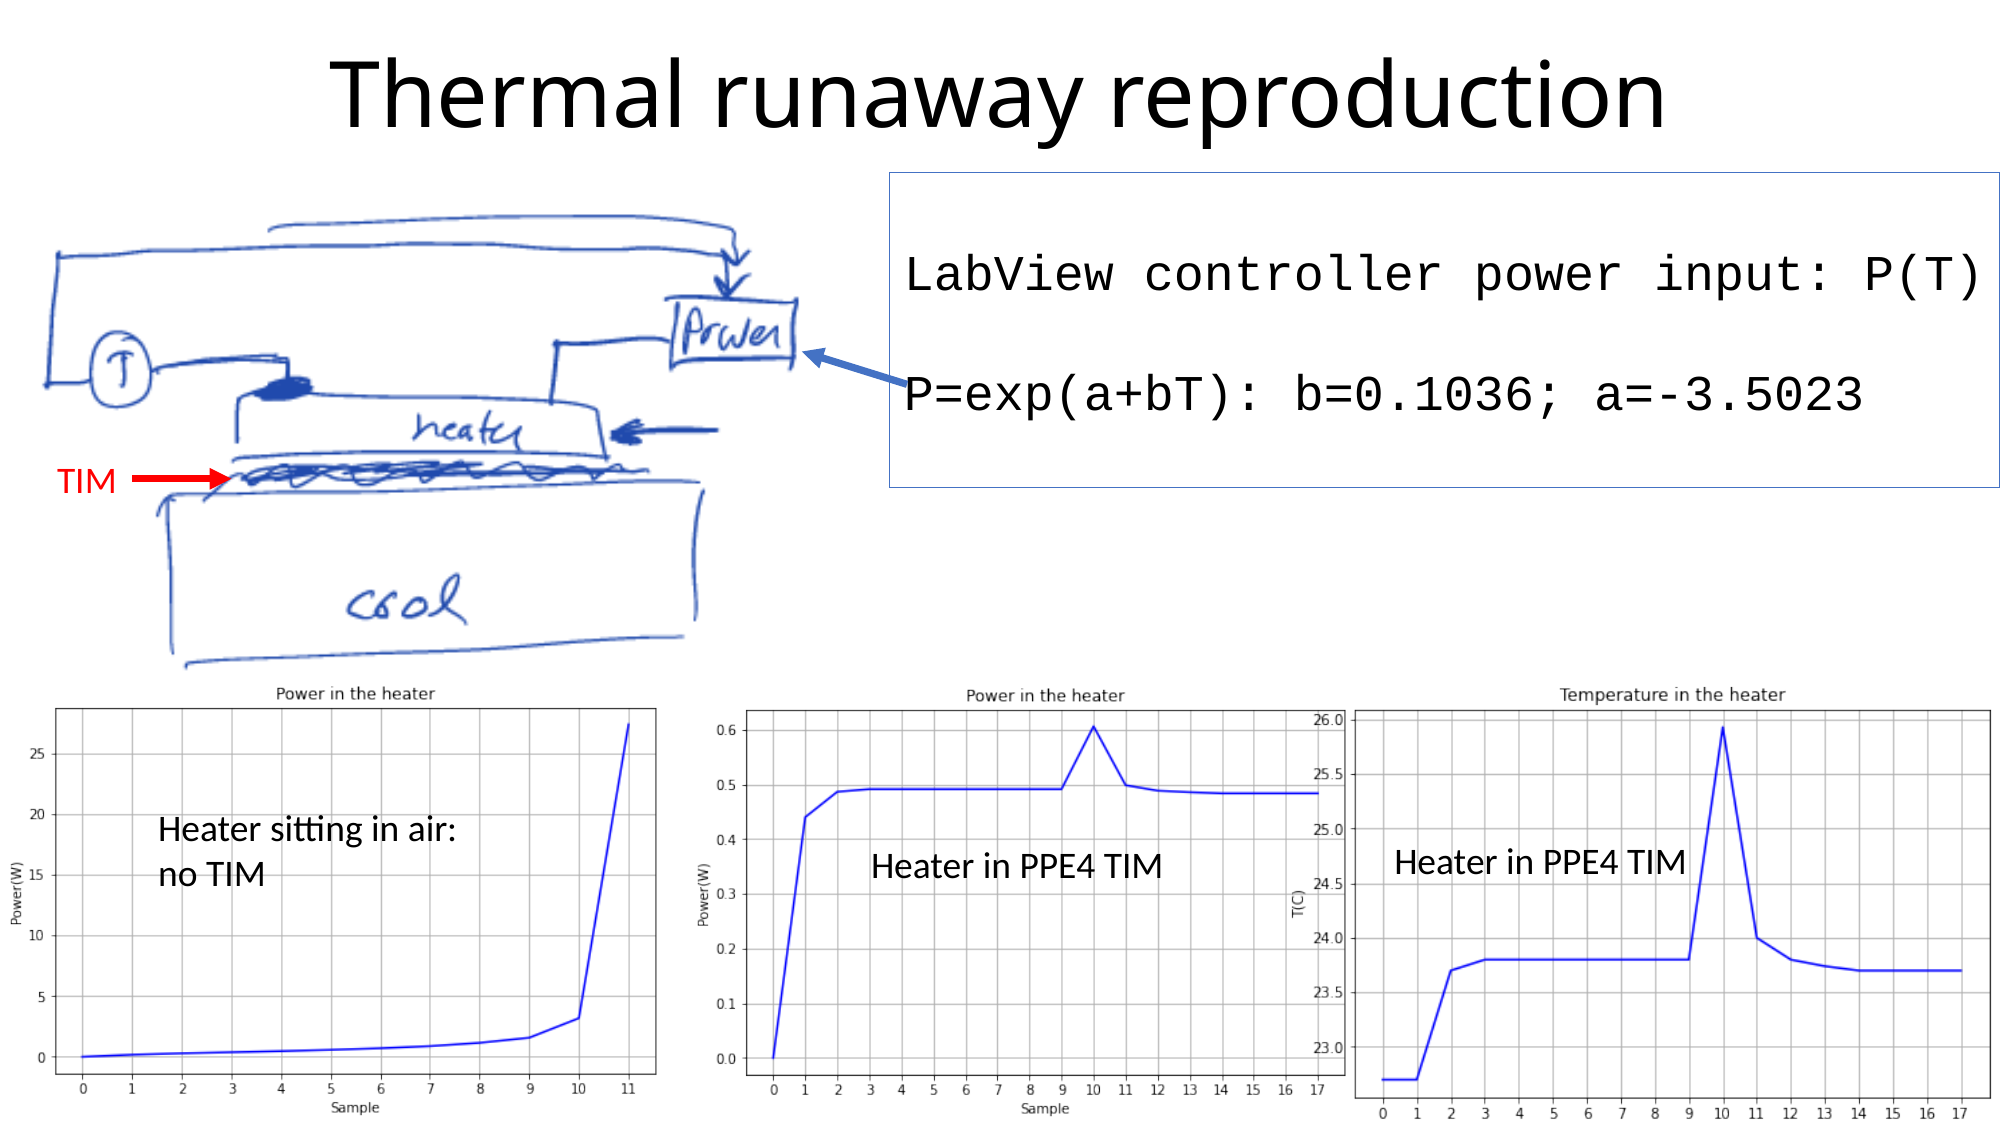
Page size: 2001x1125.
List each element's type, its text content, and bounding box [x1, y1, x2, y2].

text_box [801, 351, 908, 385]
picture [0, 191, 2000, 1125]
title Thermal runaway reproduction [137, 31, 1863, 164]
text_box LabView controller power input: P(T) P=exp(a+bT): b=0.1036; a=-3.5023 [889, 172, 2000, 488]
